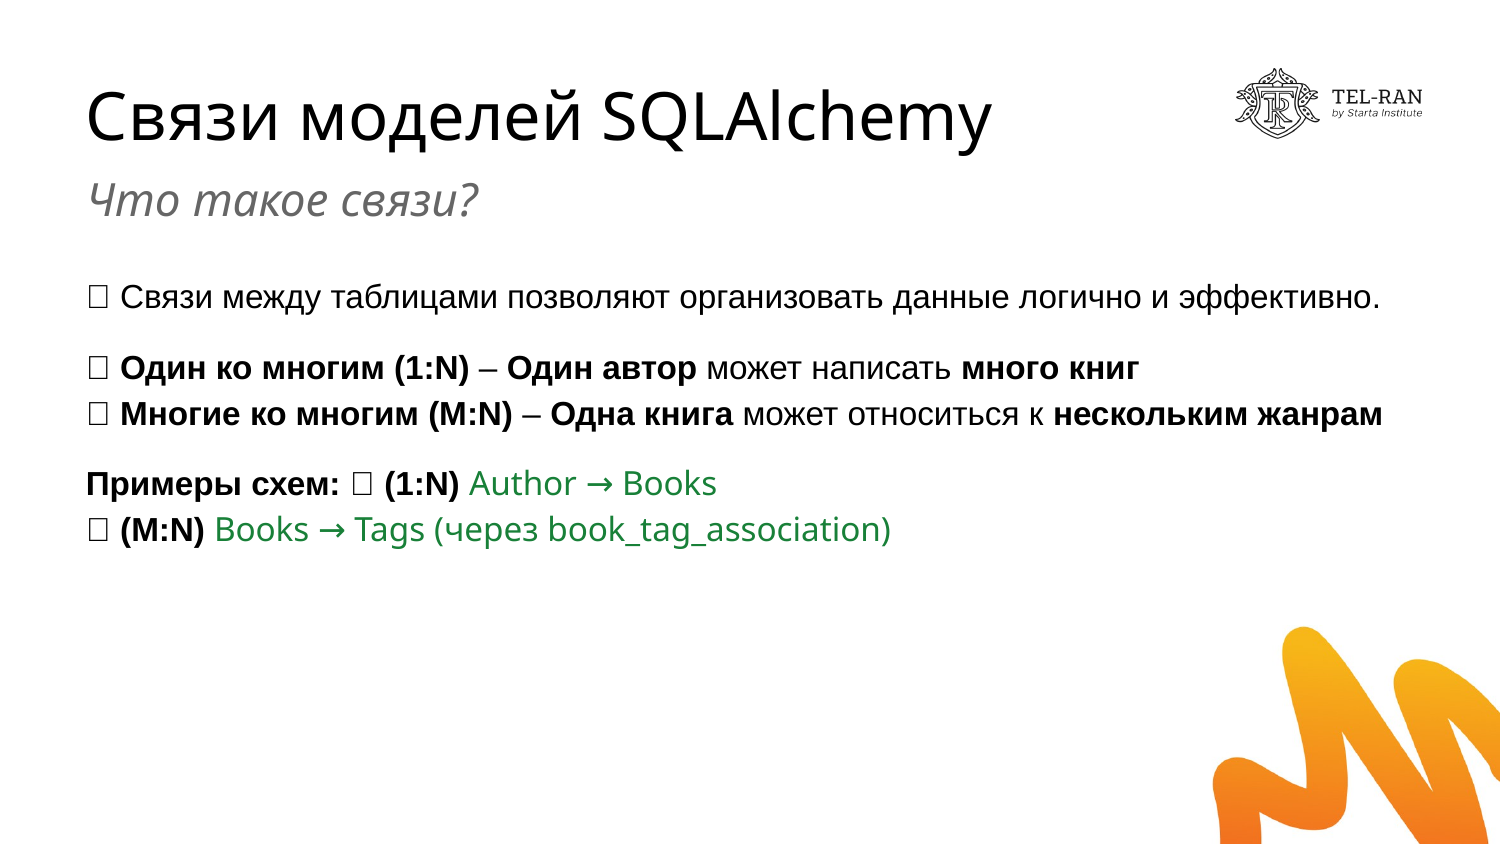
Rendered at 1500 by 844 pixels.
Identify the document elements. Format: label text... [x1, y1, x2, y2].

list 📌 Связи между таблицами позволяют организовать данные логично и эффективно. 🔹 Один ко многим (1:N) – Один автор может написать много книг 🔹 Многие ко многим (M:N) – Одна книга может относиться к нескольким жанрам Примеры схем: 📌 (1:N) Author → Books 📌 (M:N) Books → Tags (через book_tag_association) [70, 253, 1469, 759]
picture [1211, 625, 1500, 844]
picture [1237, 68, 1422, 139]
subtitle Что такое связи? [70, 155, 1237, 676]
title Связи моделей SQLAlchemy [70, 59, 1237, 155]
